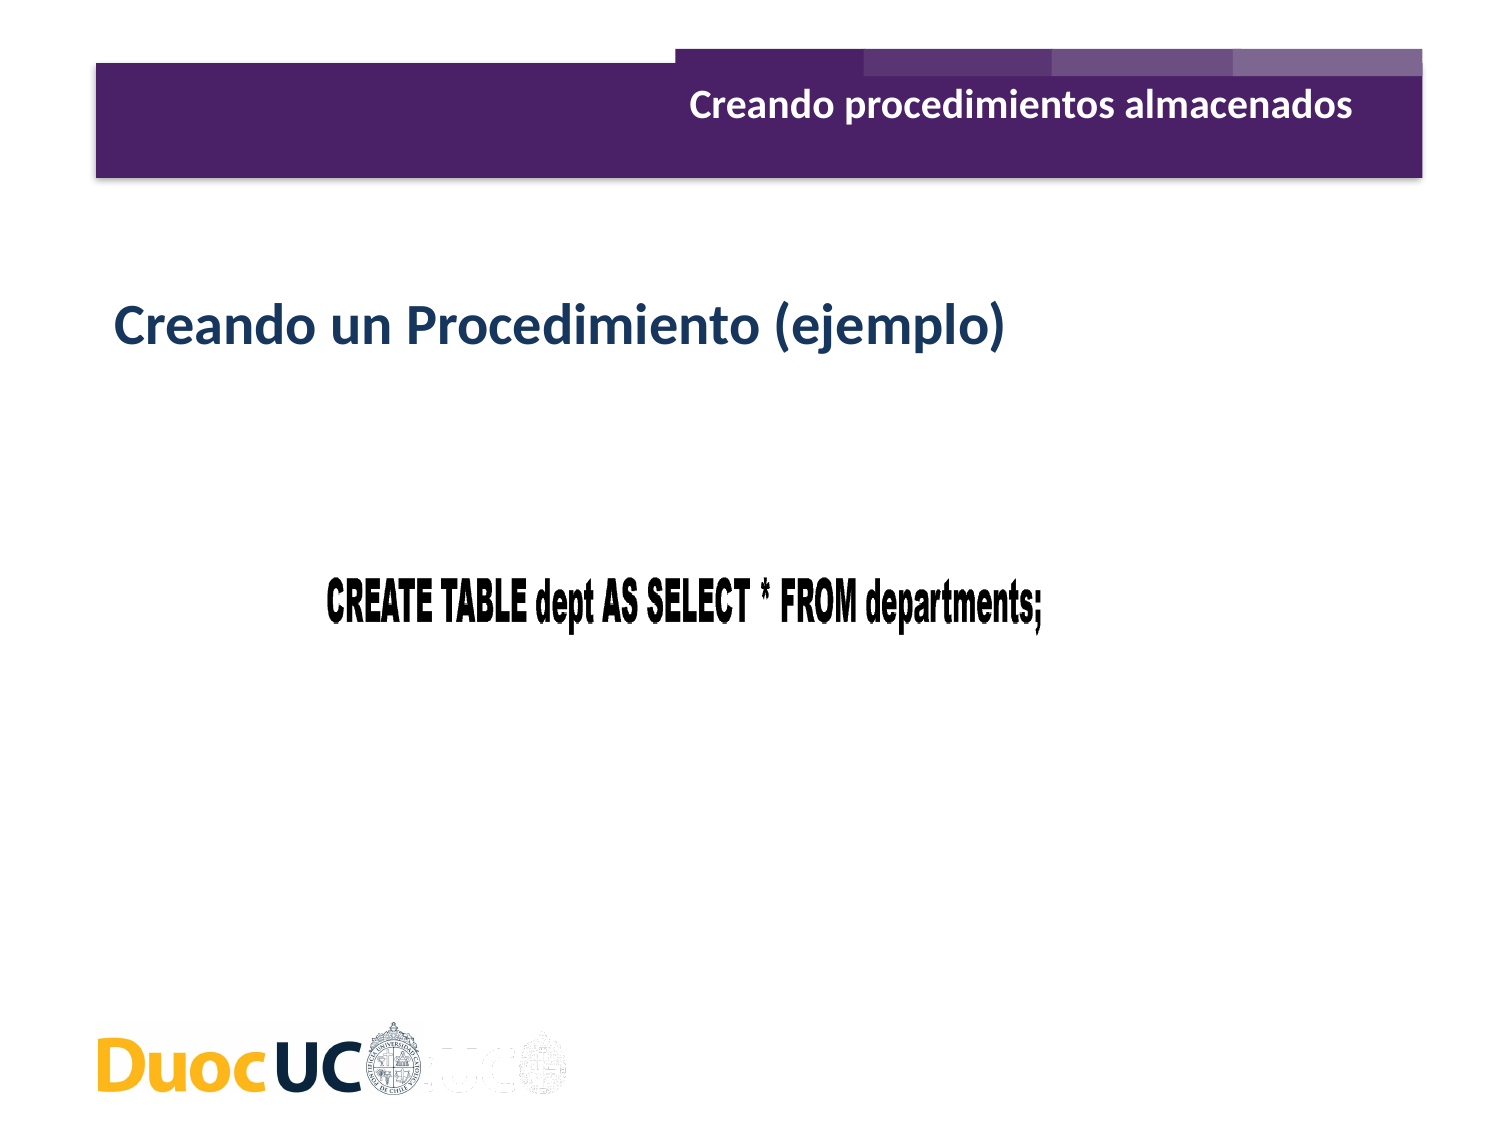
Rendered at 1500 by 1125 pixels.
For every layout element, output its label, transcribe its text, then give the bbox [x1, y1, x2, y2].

picture [96, 1021, 566, 1095]
picture [304, 480, 1438, 718]
text_box Creando procedimientos almacenados [614, 69, 1438, 136]
text_box Creando un Procedimiento (ejemplo) [99, 279, 1063, 365]
